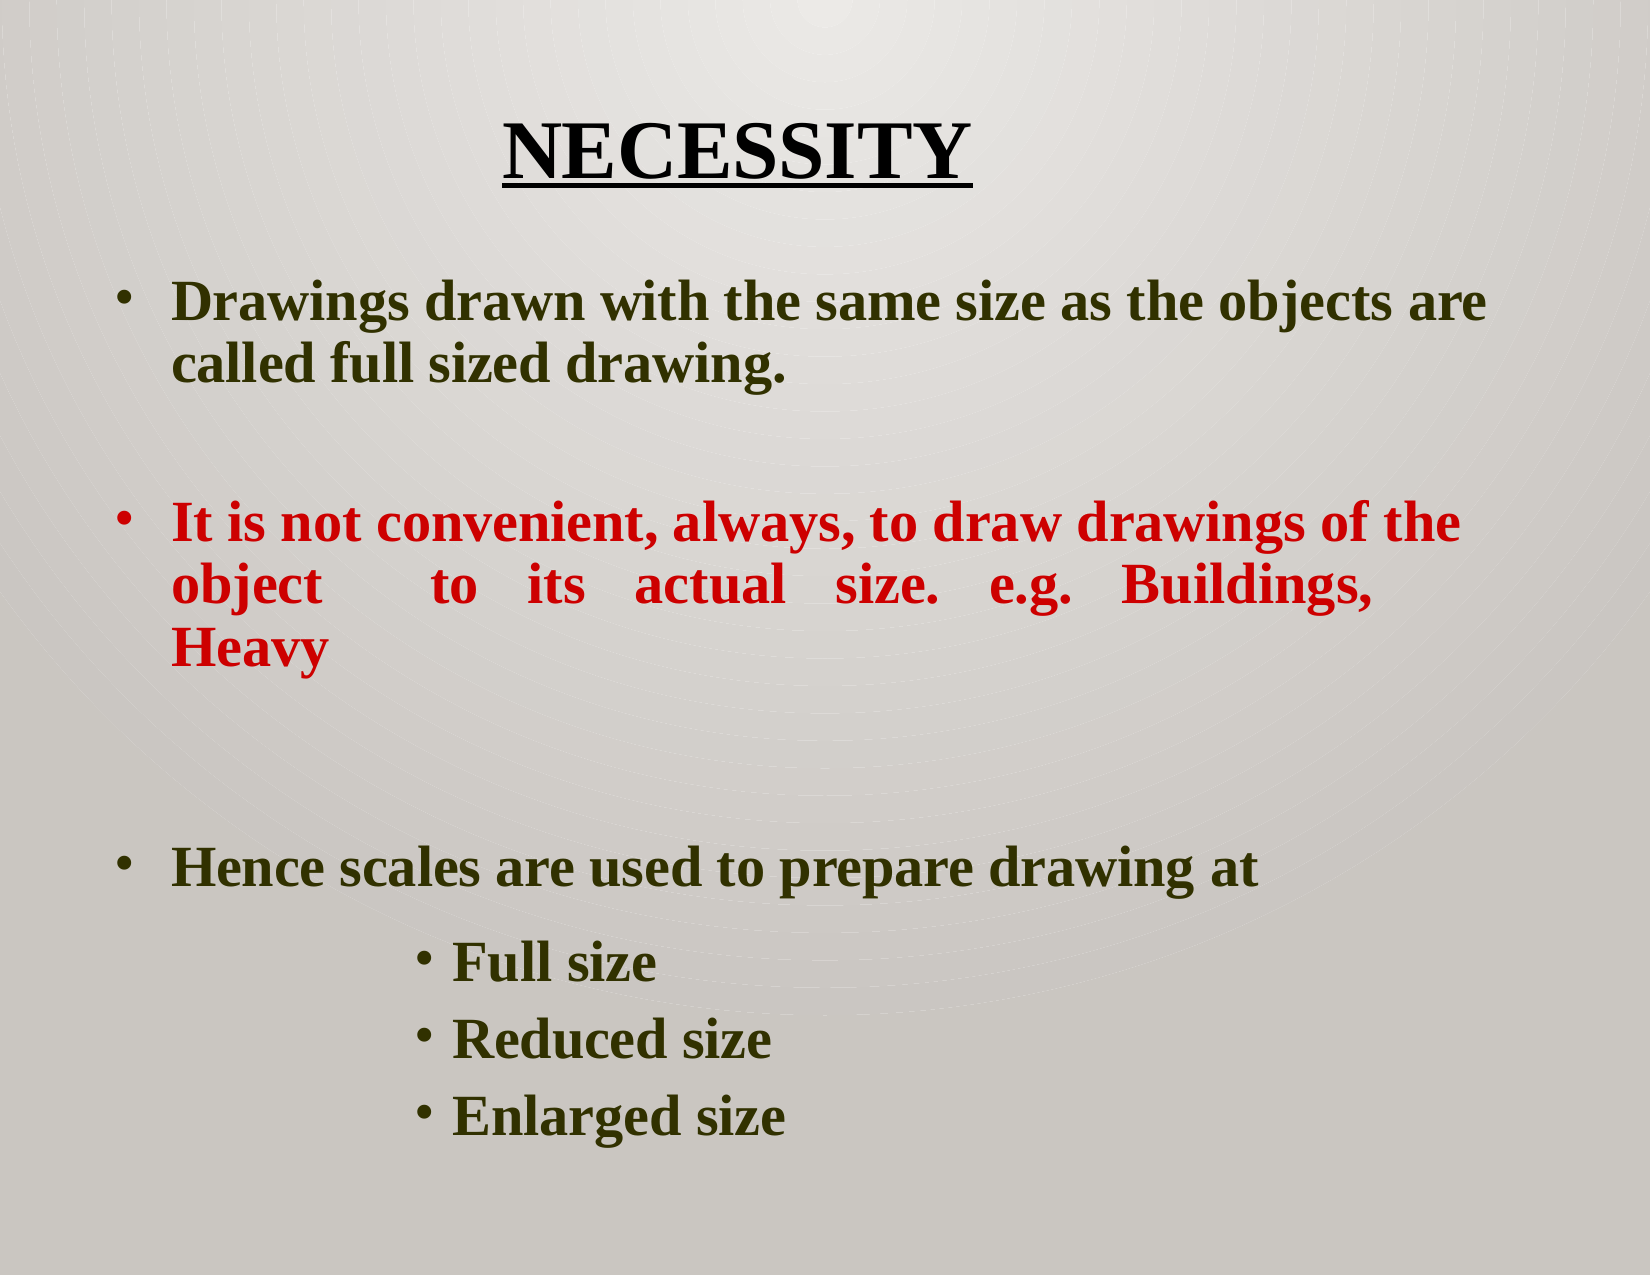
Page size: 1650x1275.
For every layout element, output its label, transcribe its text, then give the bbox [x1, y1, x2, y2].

title Necessity [500, 93, 992, 258]
text_box Drawings drawn with the same size as the objects are called full sized drawing. It is not convenient, always, to draw drawings of the object to its actual size. e.g. Buildings, Heavy Hence scales are used to prepare drawing at Full size Reduced size Enlarged size [112, 258, 1525, 1147]
